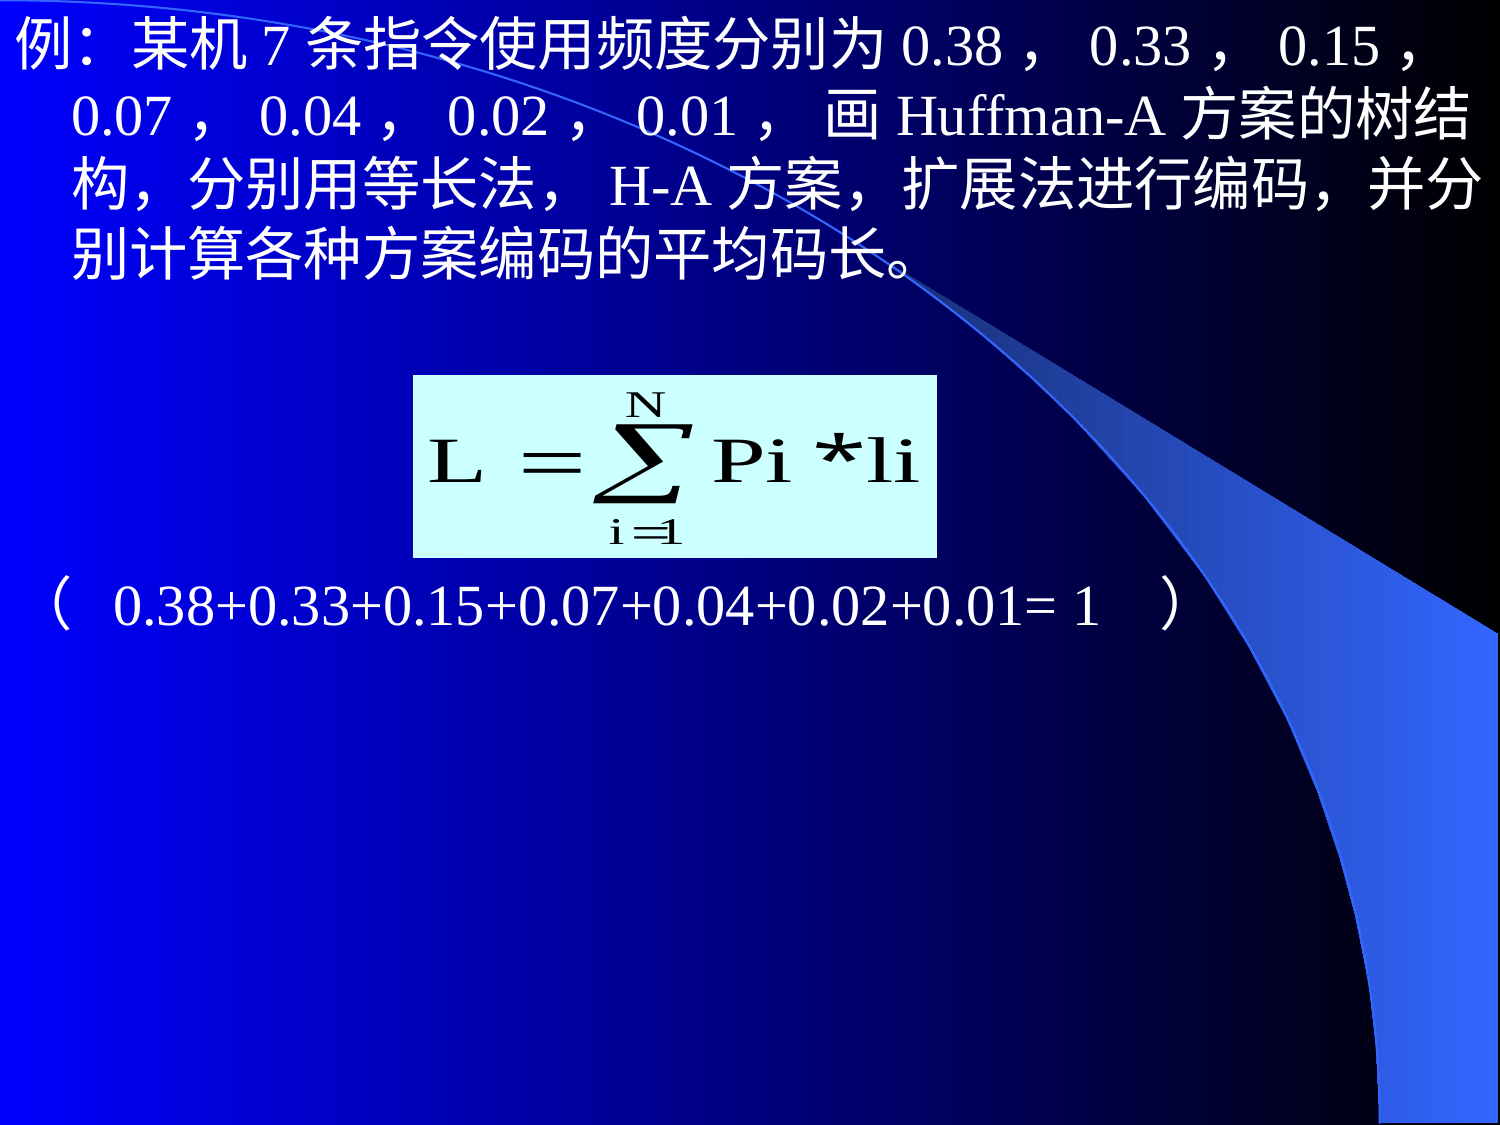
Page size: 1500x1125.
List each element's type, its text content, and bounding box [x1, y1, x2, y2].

list 例：某机7条指令使用频度分别为0.38，0.33，0.15，0.07，0.04，0.02，0.01， 画Huffman-A方案的树结构，分别用等长法，H-A方案，扩展法进行编码，并分别计算各种方案编码的平均码长。 （ 0.38+0.33+0.15+0.07+0.04+0.02+0.01= 1 ） [0, 0, 1500, 838]
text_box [412, 374, 938, 558]
